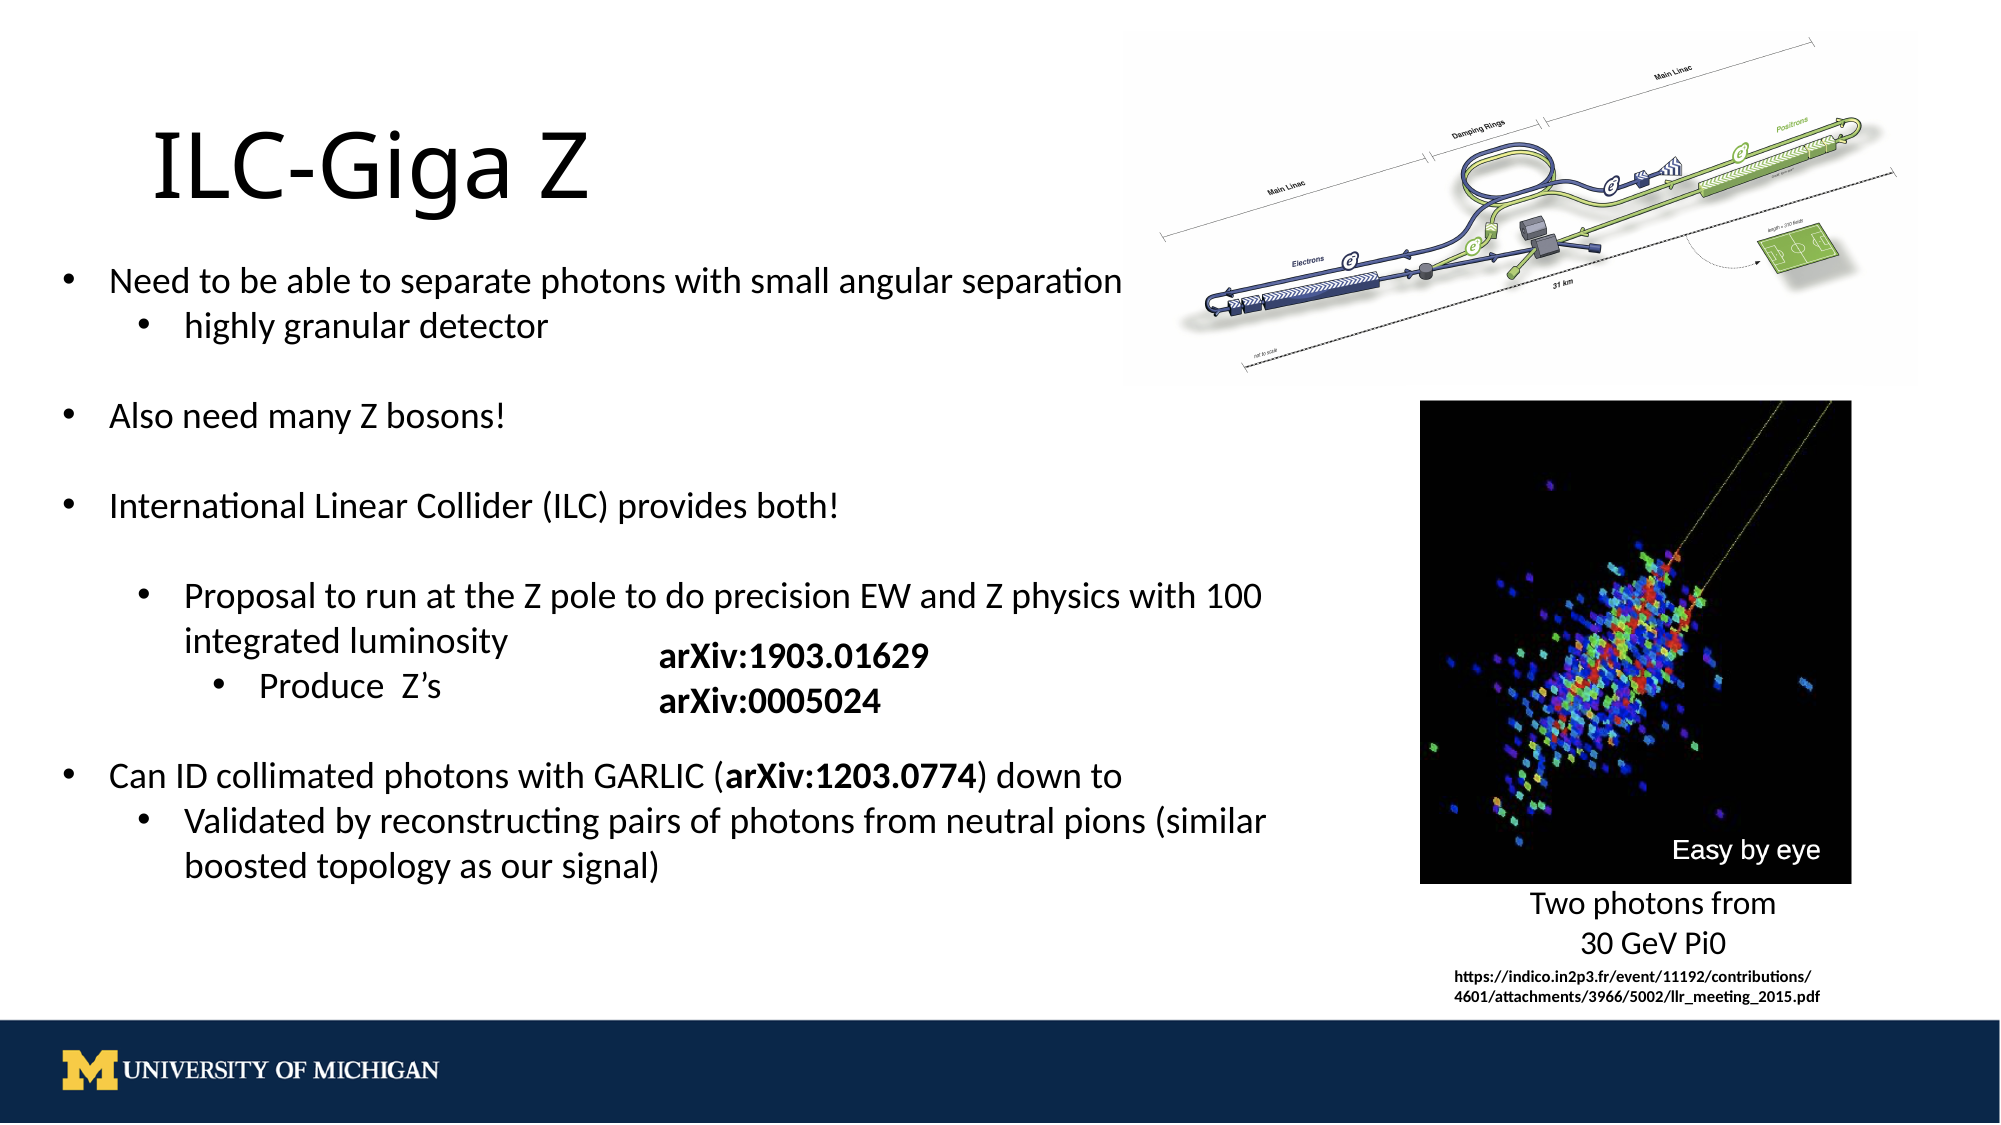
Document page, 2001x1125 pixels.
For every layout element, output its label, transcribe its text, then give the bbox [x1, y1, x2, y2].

text_box https://indico.in2p3.fr/event/11192/contributions/4601/attachments/3966/5002/llr_meeting_2015.pdf [1439, 958, 1867, 1010]
title ILC-Giga Z [137, 59, 1123, 278]
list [0, 1010, 2000, 1123]
picture [1123, 31, 1918, 900]
text_box Two photons from 30 GeV Pi0 [1498, 900, 1808, 958]
text_box arXiv:1903.01629 arXiv:0005024 [643, 624, 1000, 774]
